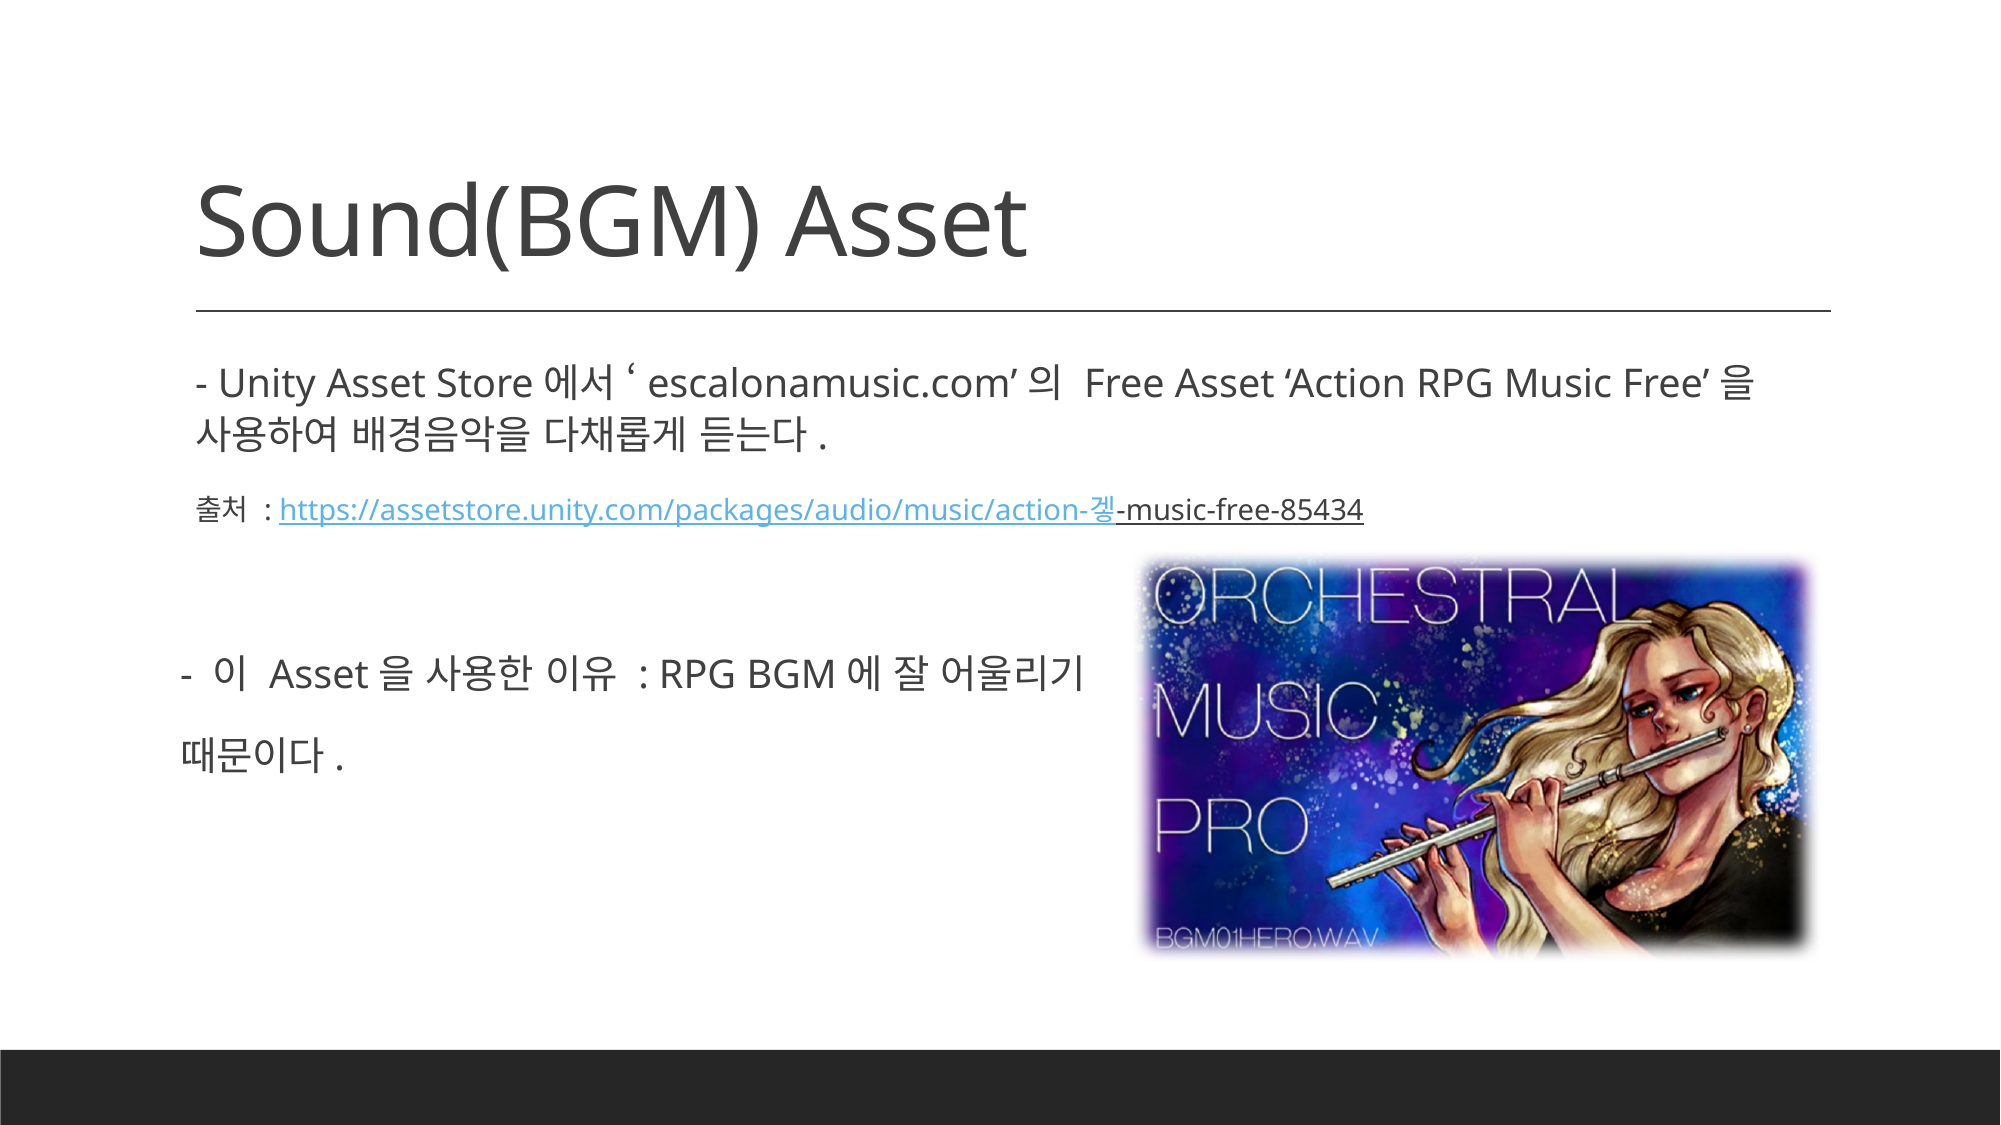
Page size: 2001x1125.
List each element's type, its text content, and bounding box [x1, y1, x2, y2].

picture [1131, 549, 1821, 964]
title Sound(BGM) Asset [180, 47, 1830, 285]
list - Unity Asset Store에서 ‘escalonamusic.com’의 Free Asset ‘Action RPG Music Free’을 사용하여 배경음악을 다채롭게 듣는다. 출처 : https://assetstore.unity.com/packages/audio/music/action-겧-music-free-85434 - 이 Asset을 사용한 이유 : RPG BGM에 잘 어울리기 때문이다. [180, 345, 1830, 963]
